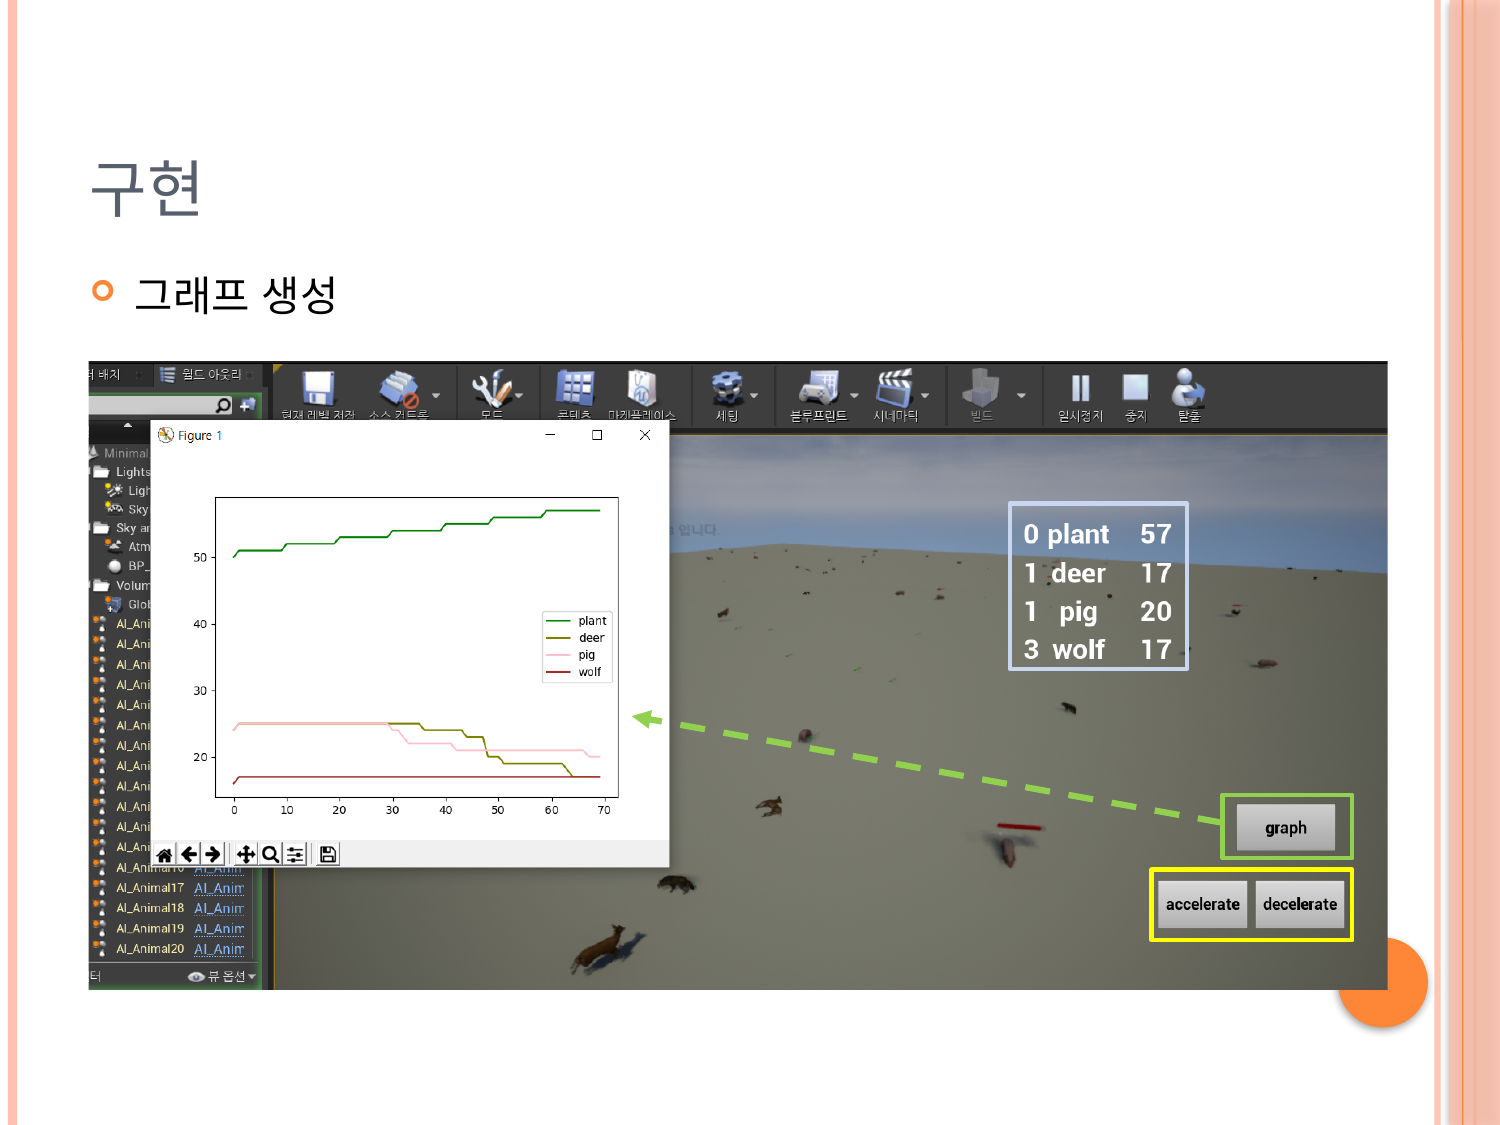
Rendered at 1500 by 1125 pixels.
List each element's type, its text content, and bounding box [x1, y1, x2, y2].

title 구현 [75, 45, 1300, 233]
list 그래프 생성 [75, 262, 1300, 1062]
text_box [631, 715, 1223, 824]
picture [87, 361, 1389, 991]
